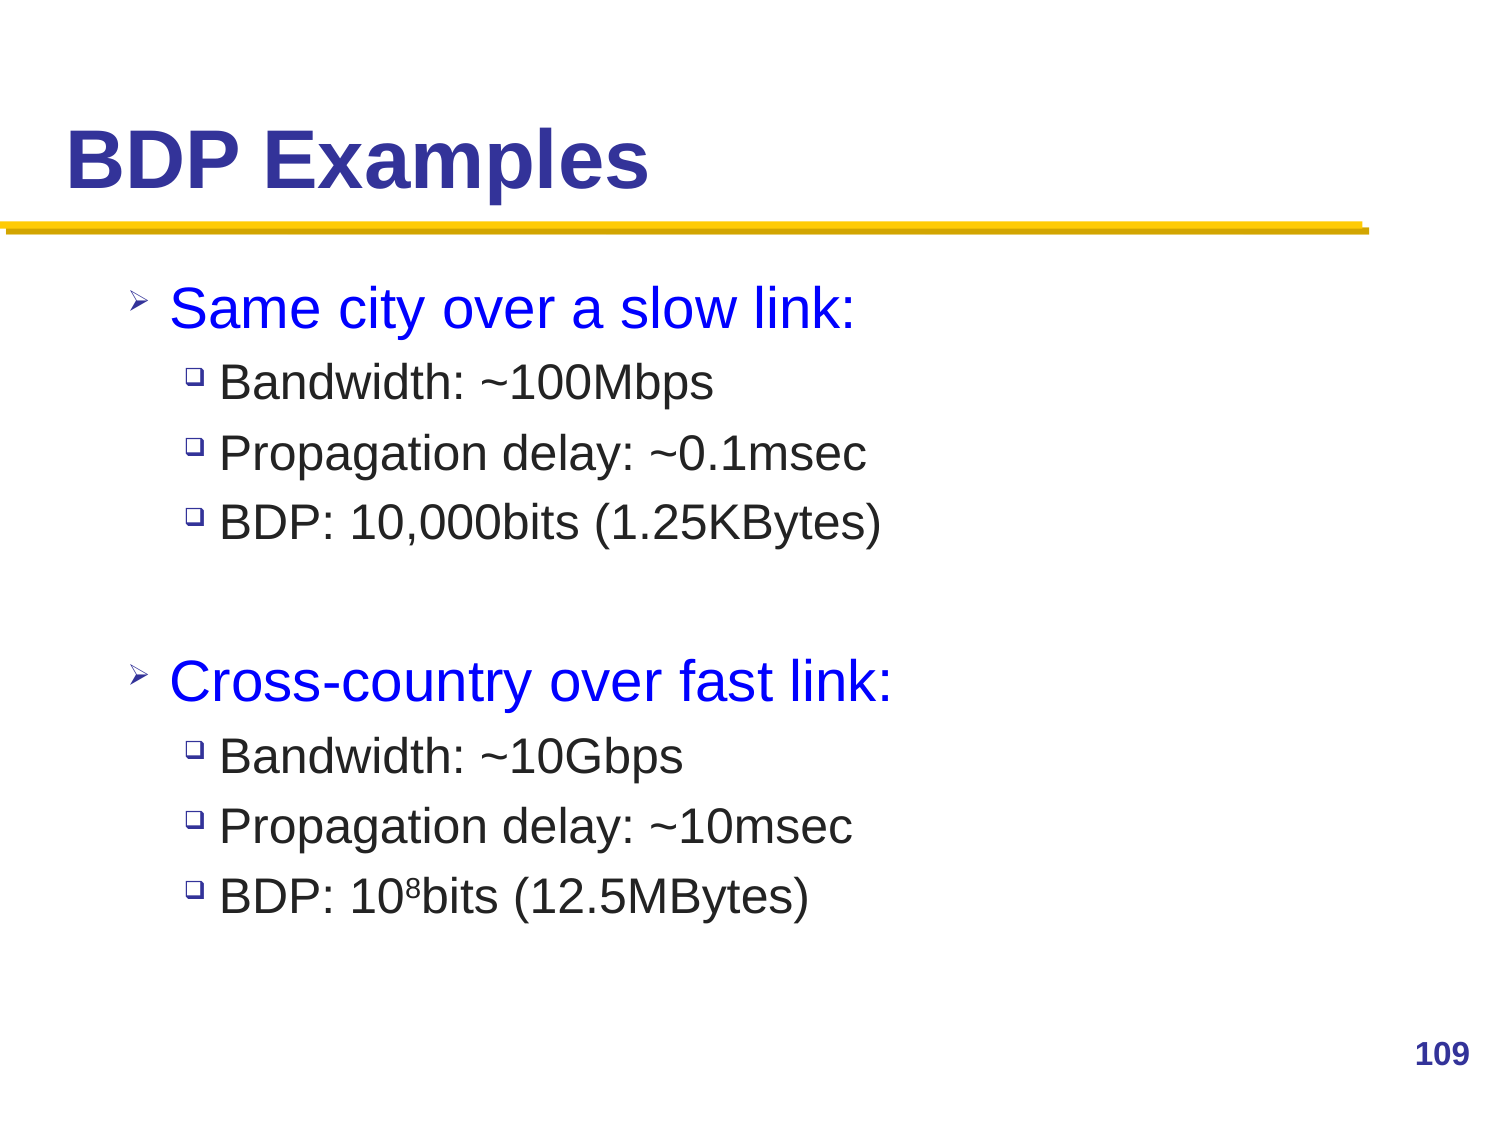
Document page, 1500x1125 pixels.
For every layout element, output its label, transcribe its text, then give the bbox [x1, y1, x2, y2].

list Same city over a slow link: Bandwidth: ~100Mbps Propagation delay: ~0.1msec BDP: 10,000bits (1.25KBytes) Cross-country over fast link: Bandwidth: ~10Gbps Propagation delay: ~10msec BDP: 108bits (12.5MBytes) [112, 262, 1413, 988]
title BDP Examples [49, 24, 1451, 213]
slide_number 109 [1400, 1025, 1500, 1100]
